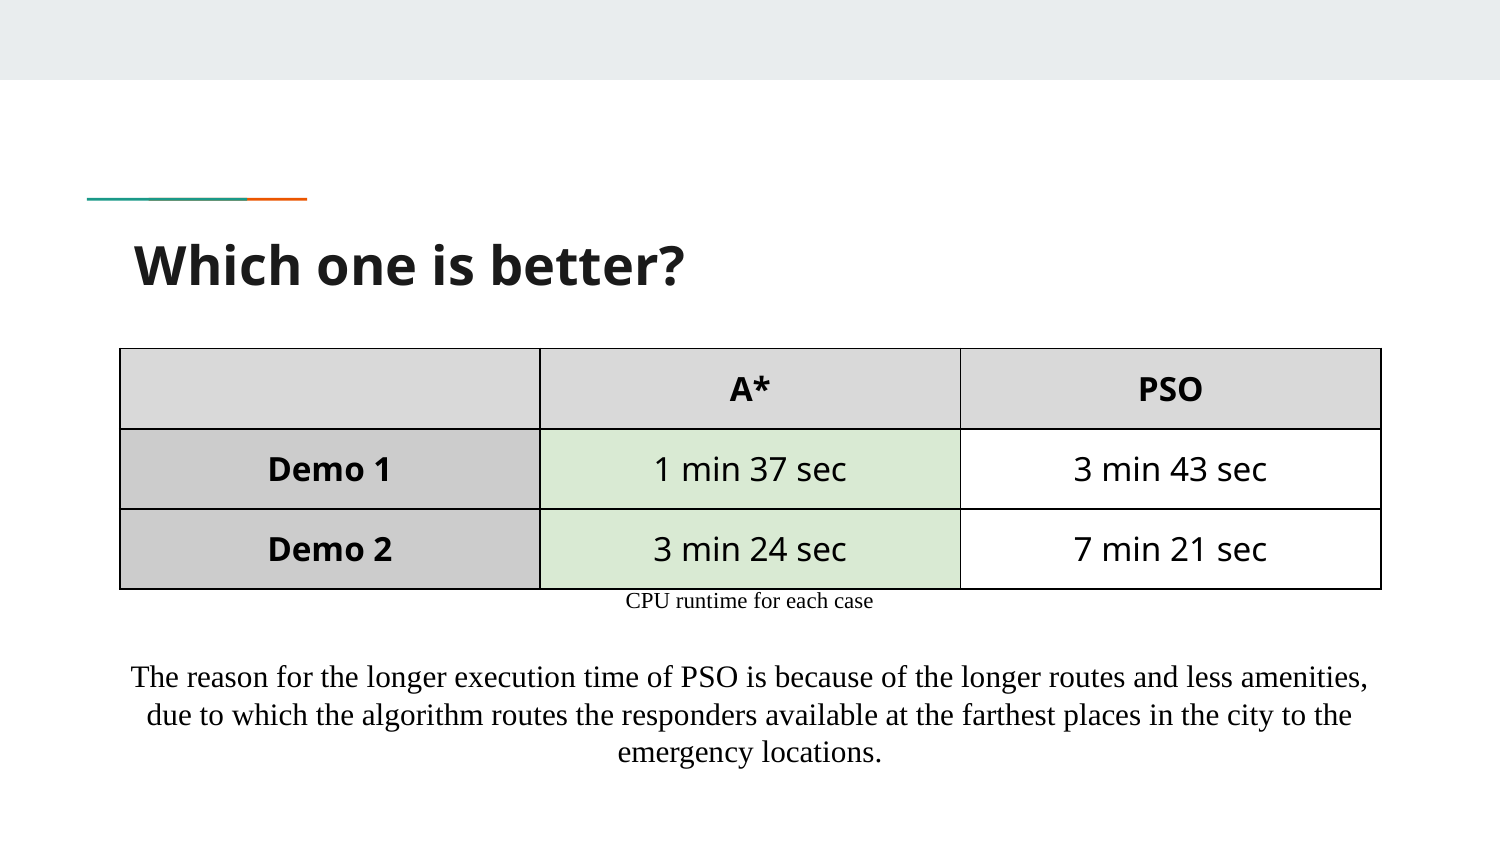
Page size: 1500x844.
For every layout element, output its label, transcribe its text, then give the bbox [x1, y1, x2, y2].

table_header A* [541, 349, 960, 428]
table_header PSO [961, 349, 1380, 428]
text_box The reason for the longer execution time of PSO is because of the longer routes and less amenities, due to which the algorithm routes the responders available at the farthest places in the city to the emergency locations. [112, 641, 1388, 789]
title Which one is better? [119, 216, 1381, 305]
table_cell 3 min 43 sec [961, 430, 1380, 508]
table_cell 3 min 24 sec [541, 510, 960, 571]
table_cell Demo 1 [121, 430, 539, 508]
table_cell 7 min 21 sec [961, 510, 1380, 588]
table_cell 1 min 37 sec [541, 430, 960, 508]
table_cell Demo 2 [121, 510, 539, 588]
table_header [121, 349, 539, 428]
text_box CPU runtime for each case [507, 571, 993, 642]
